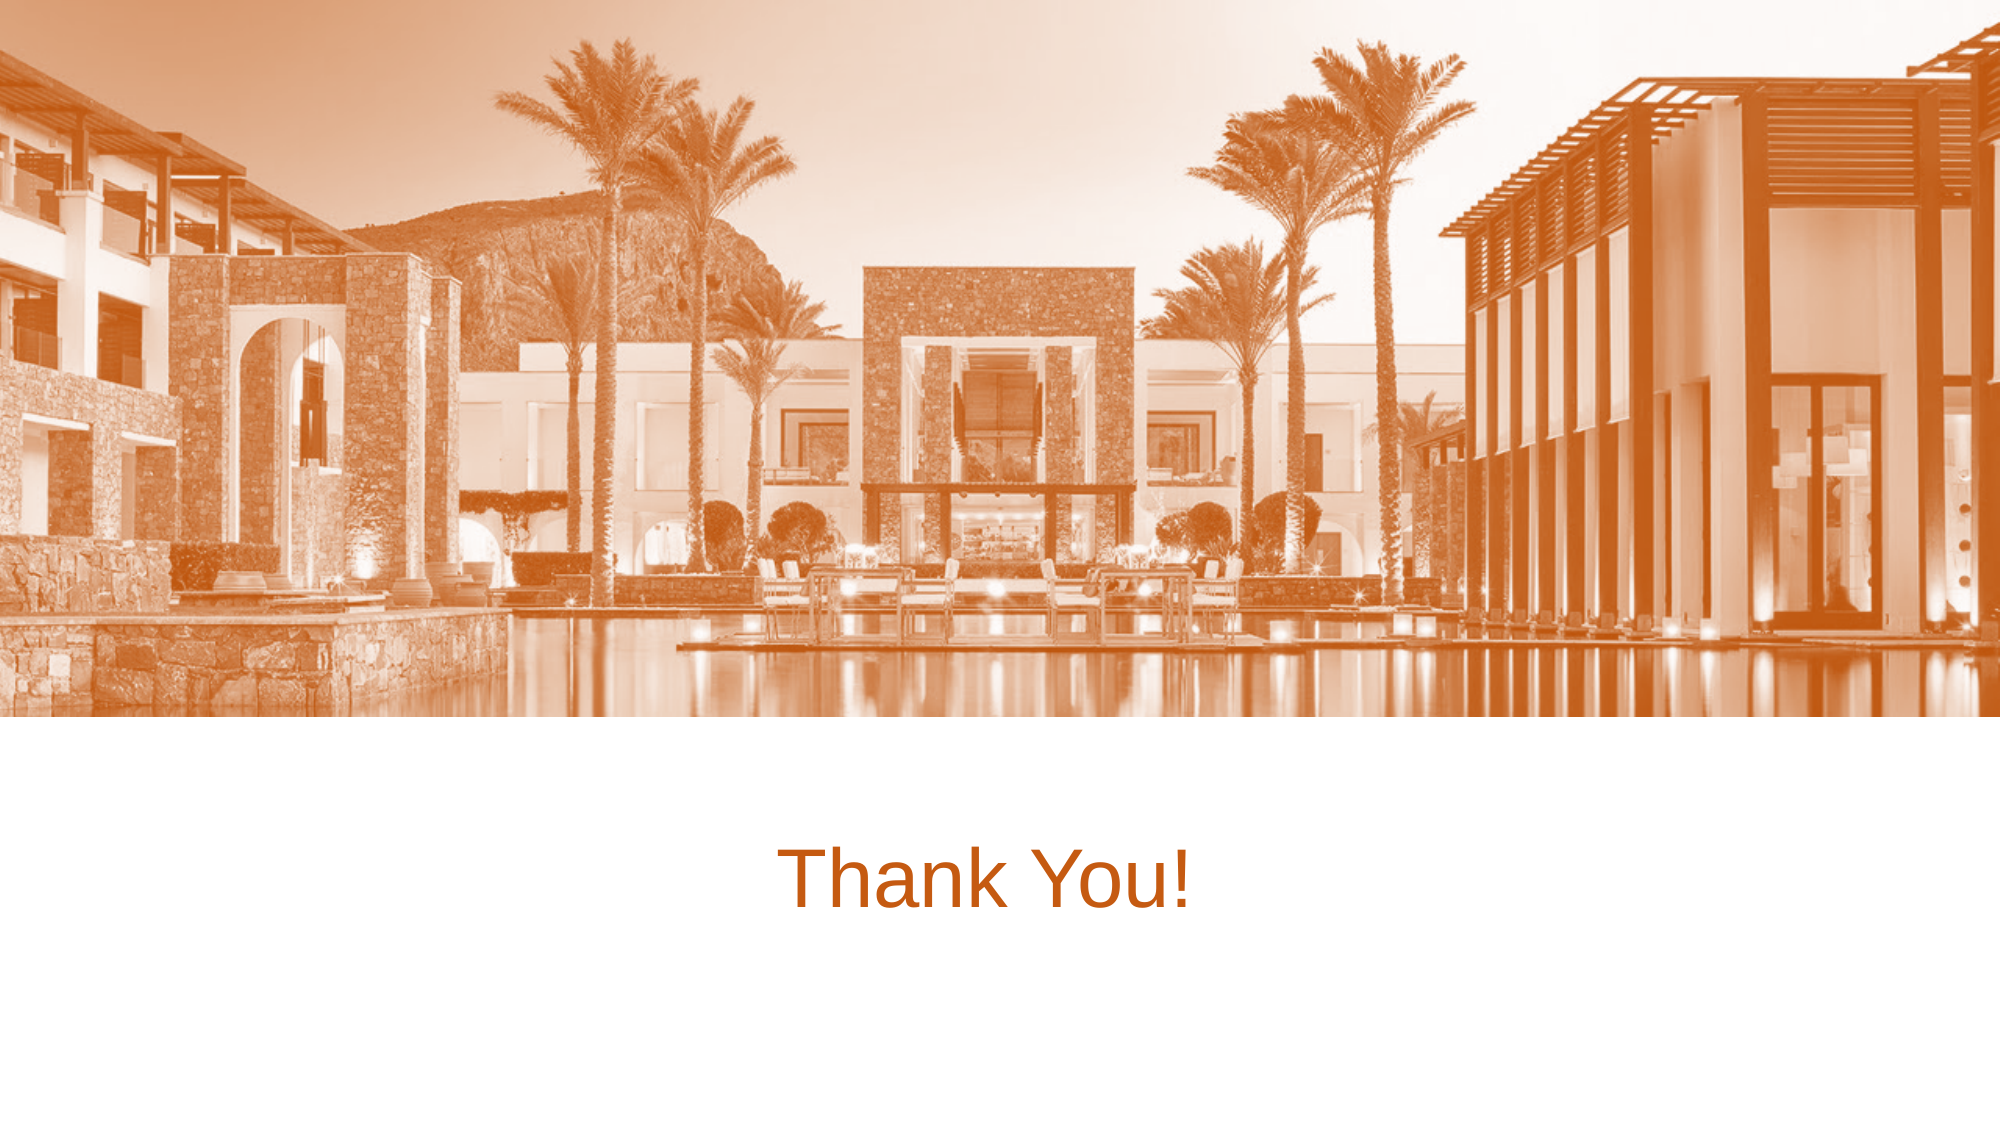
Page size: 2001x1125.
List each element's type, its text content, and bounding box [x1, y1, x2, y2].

picture [0, 0, 2000, 717]
text_box Thank You! [51, 816, 1919, 932]
